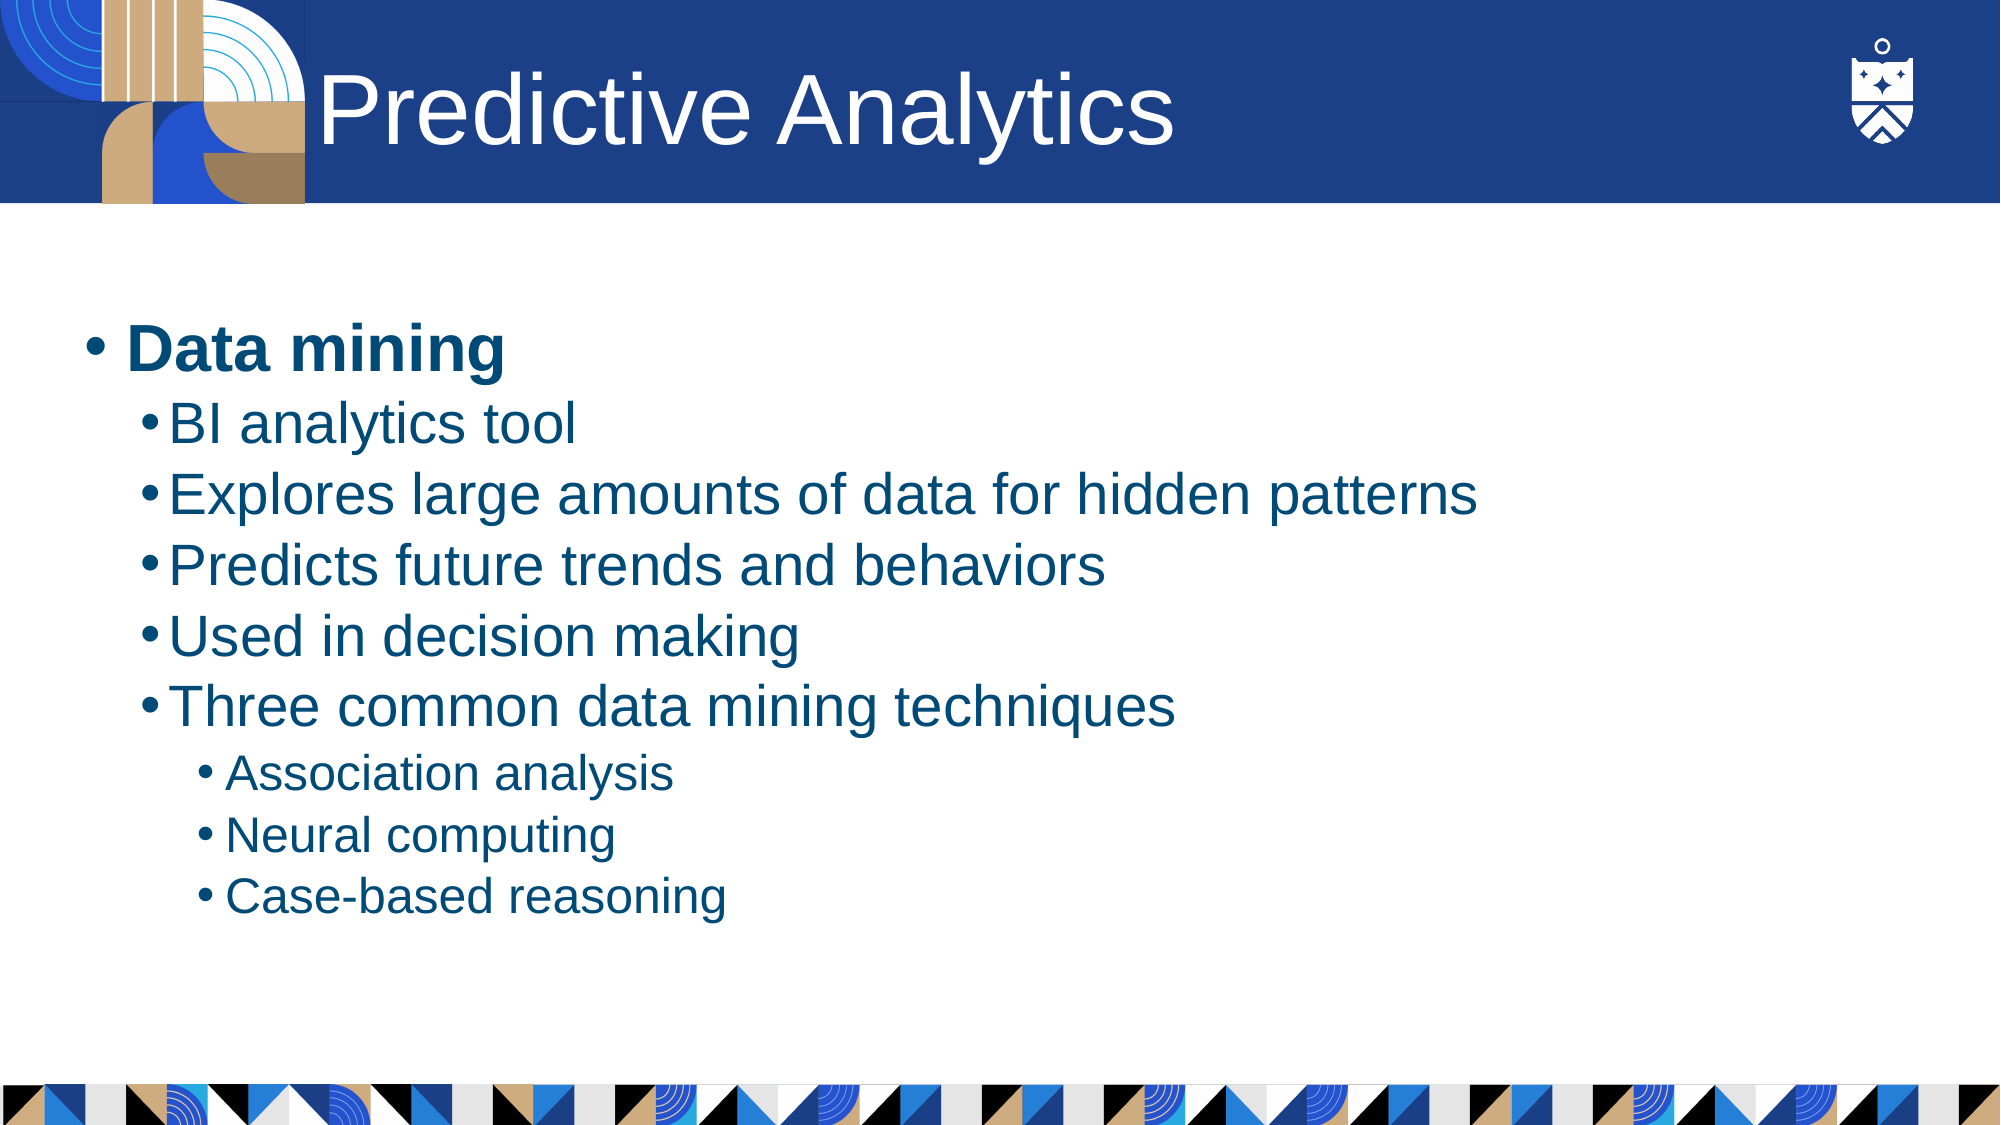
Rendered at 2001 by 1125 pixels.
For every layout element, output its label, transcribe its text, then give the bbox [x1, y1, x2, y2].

picture [44, 1084, 2000, 1125]
text_box Data mining BI analytics tool Explores large amounts of data for hidden patterns Predicts future trends and behaviors Used in decision making Three common data mining techniques Association analysis Neural computing Case-based reasoning [69, 306, 1980, 933]
picture [0, 0, 305, 204]
picture [1851, 38, 1933, 144]
title Predictive Analytics [316, 56, 1873, 169]
